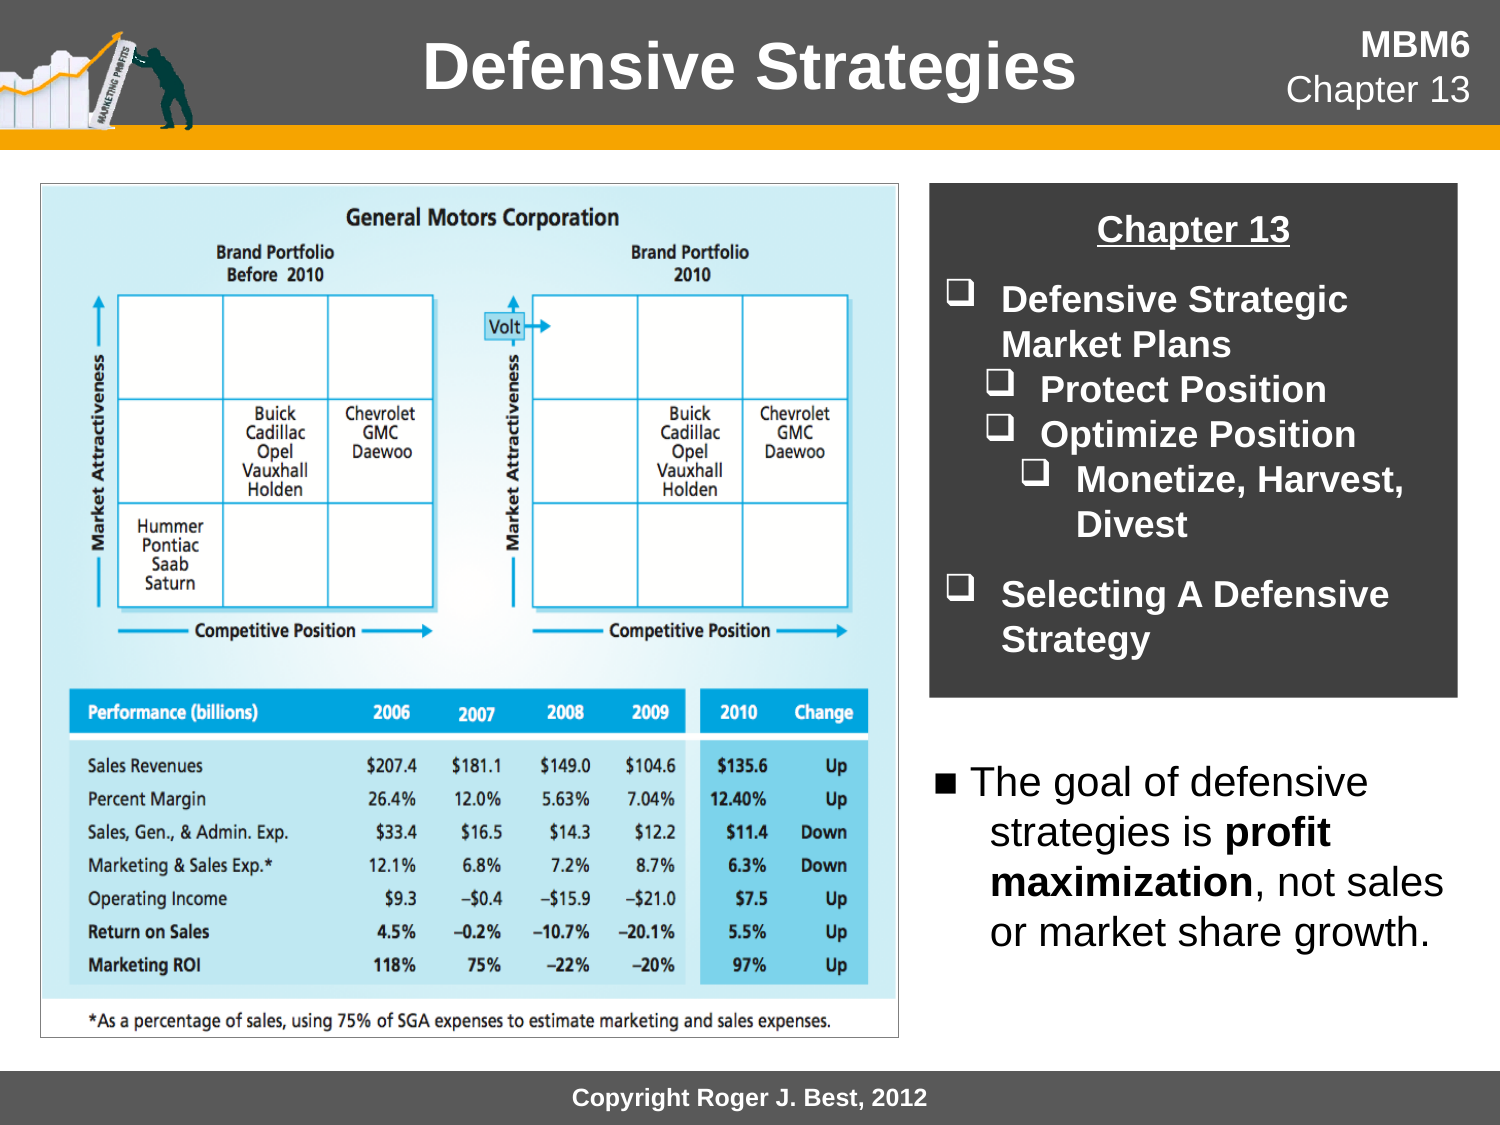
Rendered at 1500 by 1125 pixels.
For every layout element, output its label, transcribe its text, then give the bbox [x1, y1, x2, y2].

picture [40, 182, 900, 1038]
text_box ■ The goal of defensive strategies is profit maximization, not sales or market share growth. [918, 747, 1465, 962]
picture [0, 21, 214, 136]
text_box Defensive Strategies [200, 15, 1259, 111]
text_box [0, 1069, 1500, 1125]
text_box Copyright Roger J. Best, 2012 [543, 1074, 957, 1120]
text_box [0, 0, 1500, 123]
text_box [0, 123, 1500, 152]
text_box Chapter 13 Defensive Strategic Market Plans Protect Position Optimize Position Monetize, Harvest, Divest Selecting A Defensive Strategy [929, 183, 1458, 698]
text_box MBM6 Chapter 13 [1259, 12, 1486, 118]
